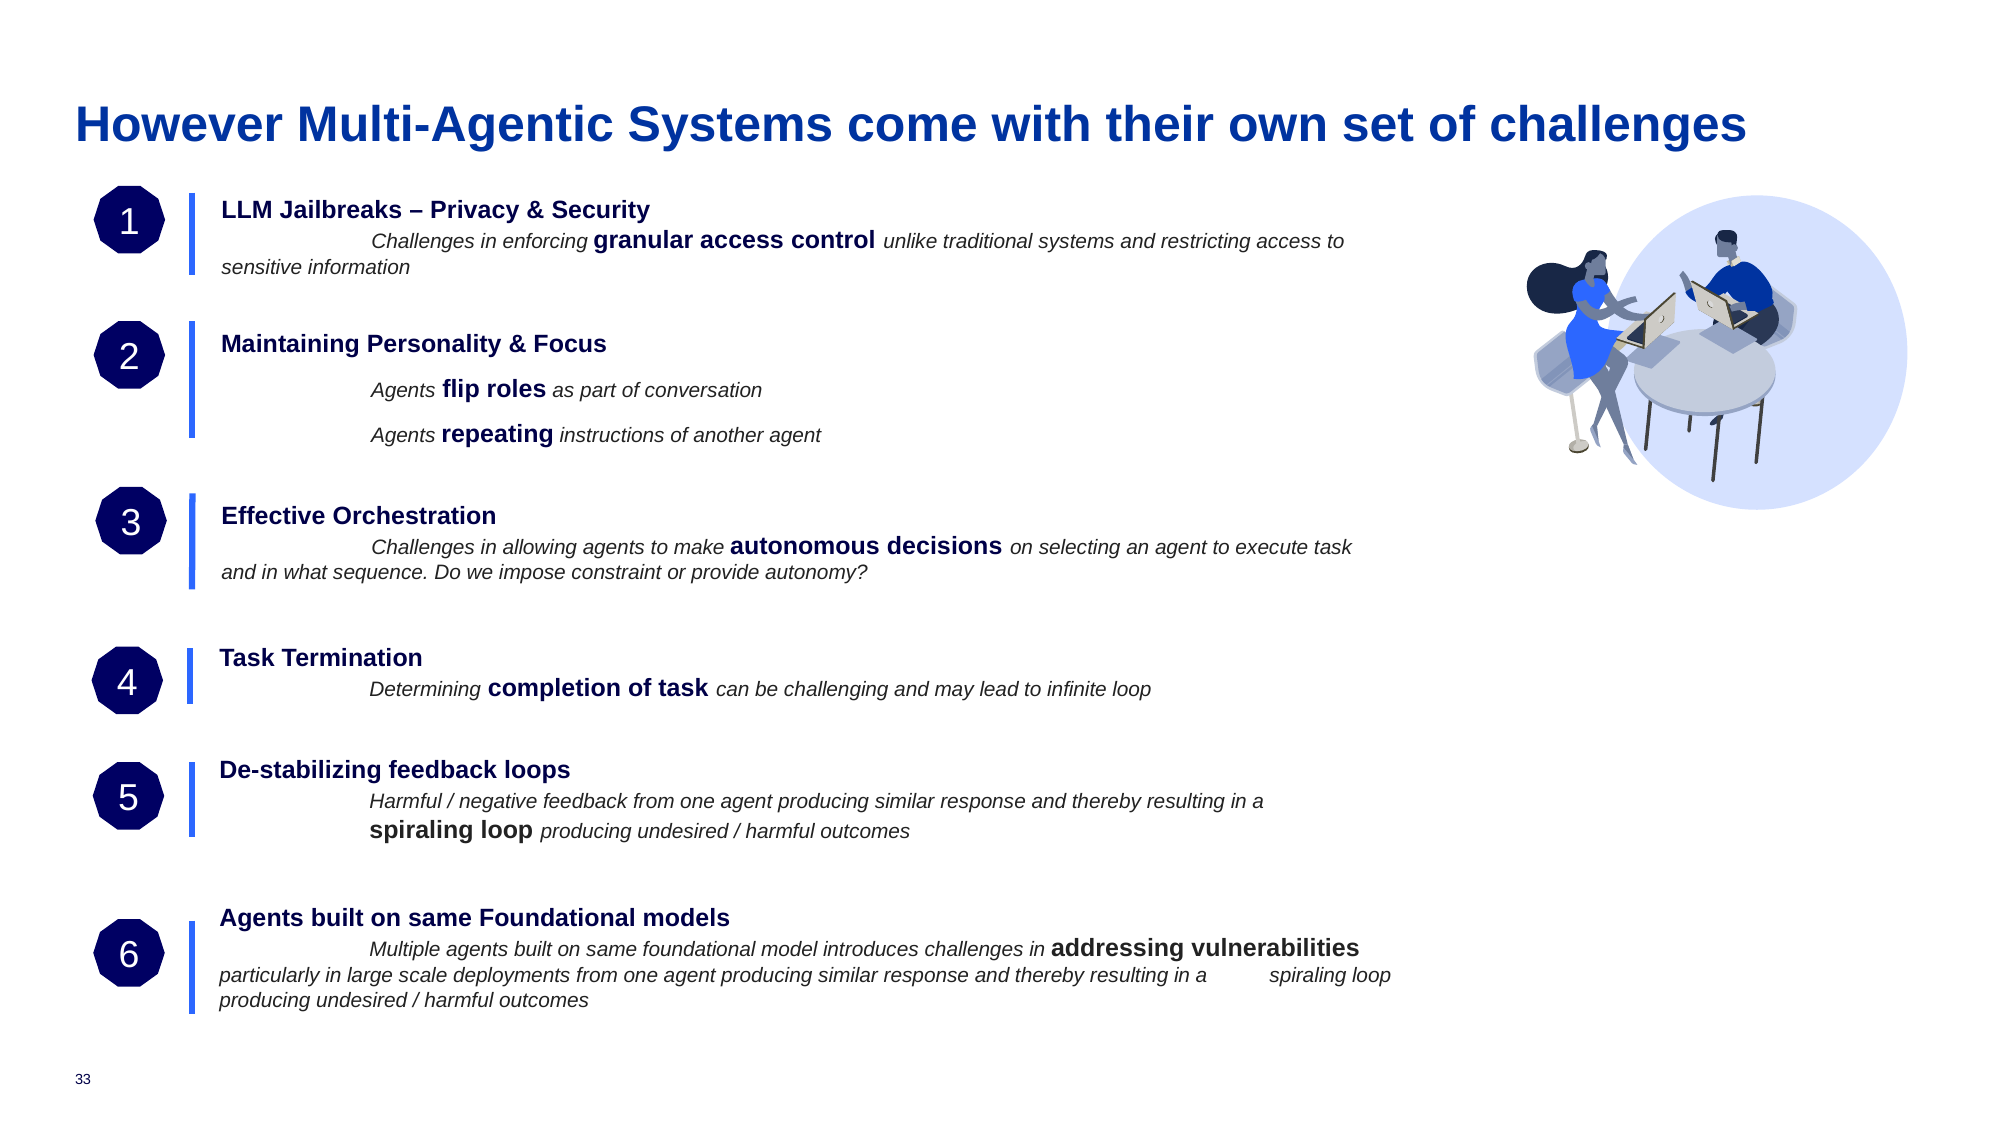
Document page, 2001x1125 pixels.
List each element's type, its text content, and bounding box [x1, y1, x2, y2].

text_box [1662, 195, 1908, 510]
text_box 5 [91, 761, 166, 831]
title However Multi-Agentic Systems come with their own set of challenges [75, 91, 2000, 157]
text_box 2 [92, 320, 167, 390]
text_box 4 [90, 645, 165, 716]
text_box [192, 920, 1442, 1028]
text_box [1524, 230, 1798, 483]
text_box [192, 192, 1444, 300]
slide_number 33 [75, 1056, 133, 1088]
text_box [192, 480, 1444, 611]
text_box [192, 321, 1444, 439]
text_box 1 [92, 184, 167, 255]
text_box 3 [94, 485, 168, 556]
text_box 6 [92, 918, 166, 988]
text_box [192, 762, 1442, 860]
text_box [190, 647, 1442, 735]
